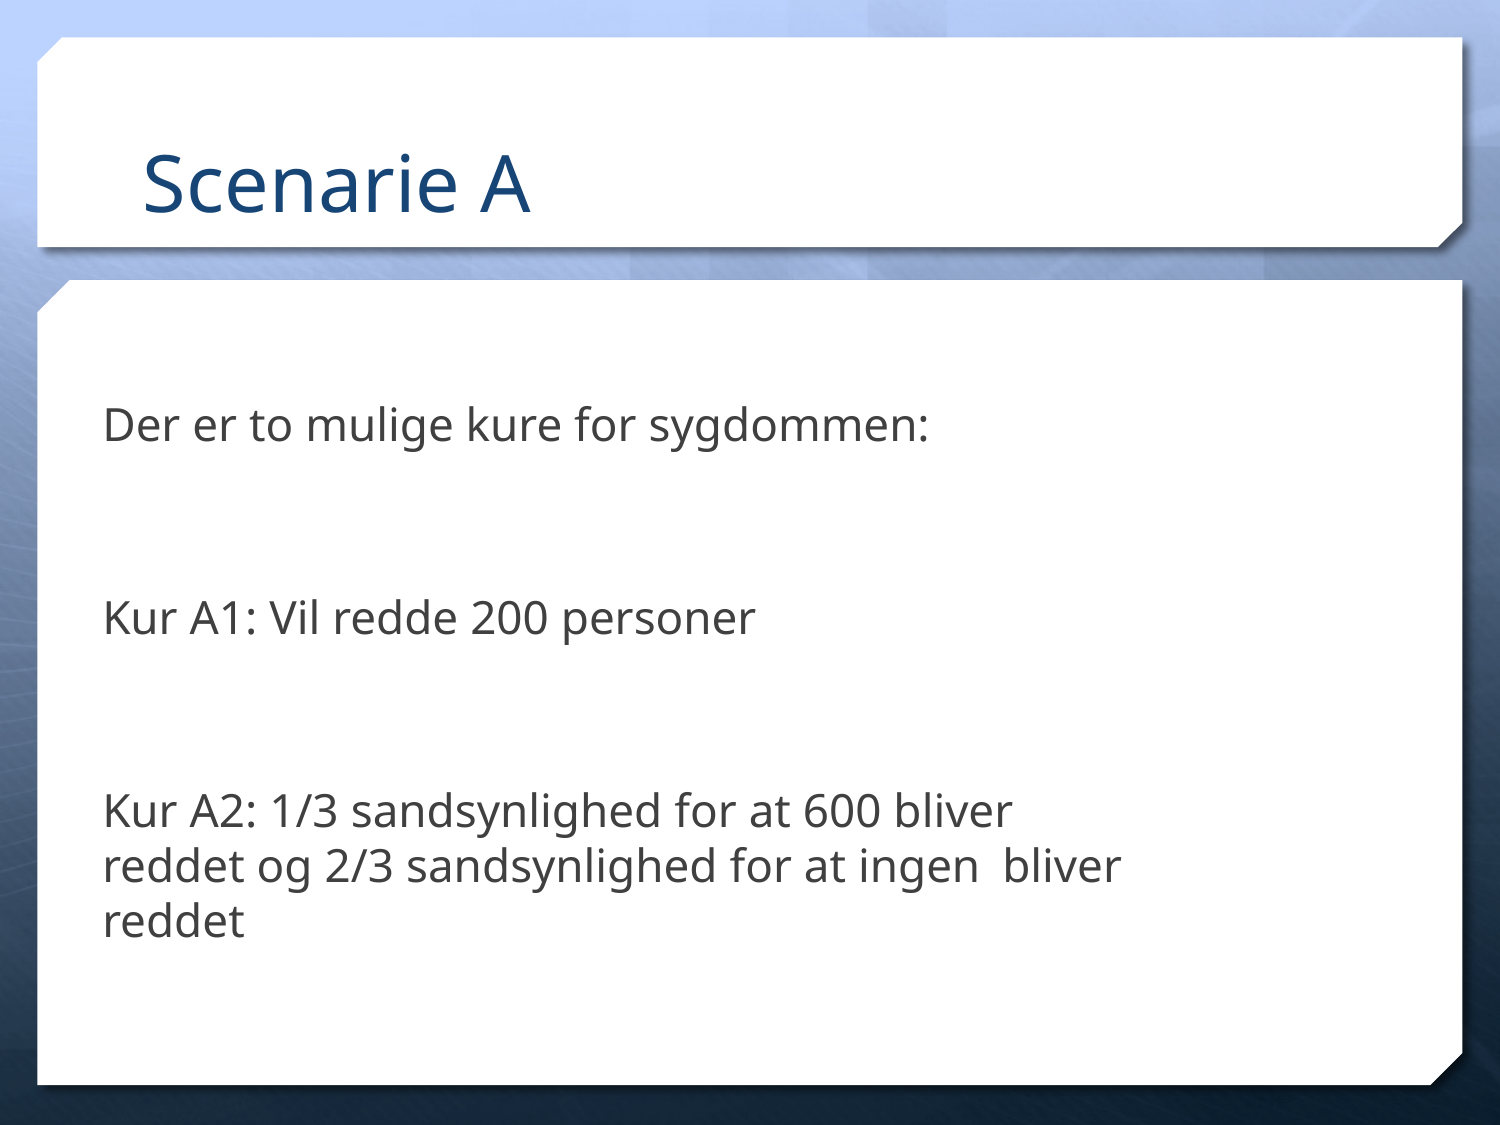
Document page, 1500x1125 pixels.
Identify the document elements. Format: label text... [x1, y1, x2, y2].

list Der er to mulige kure for sygdommen: Kur A1: Vil redde 200 personer Kur A2: 1/3 sandsynlighed for at 600 bliver reddet og 2/3 sandsynlighed for at ingen bliver reddet [87, 387, 1218, 979]
title Scenarie A [127, 48, 1372, 236]
